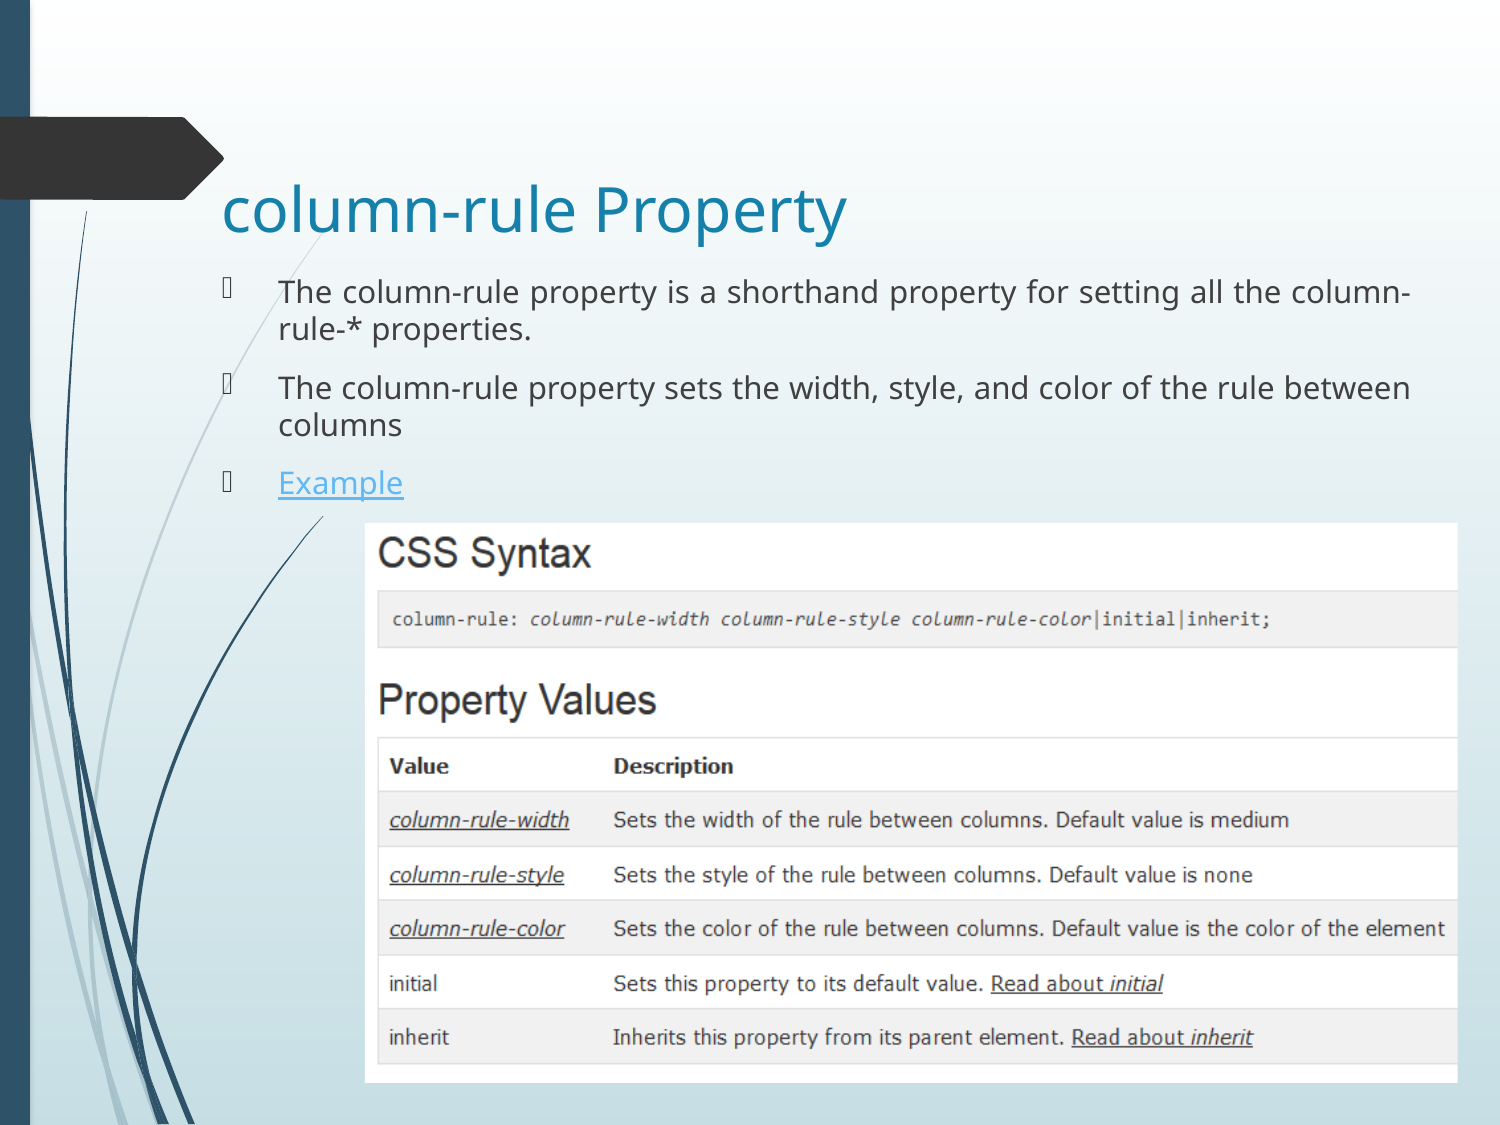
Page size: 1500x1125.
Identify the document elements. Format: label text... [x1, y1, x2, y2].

title column-rule Property [206, 162, 1428, 264]
picture [364, 522, 1458, 1084]
list The column-rule property is a shorthand property for setting all the column-rule-* properties. The column-rule property sets the width, style, and color of the rule between columns Example [206, 264, 1428, 965]
